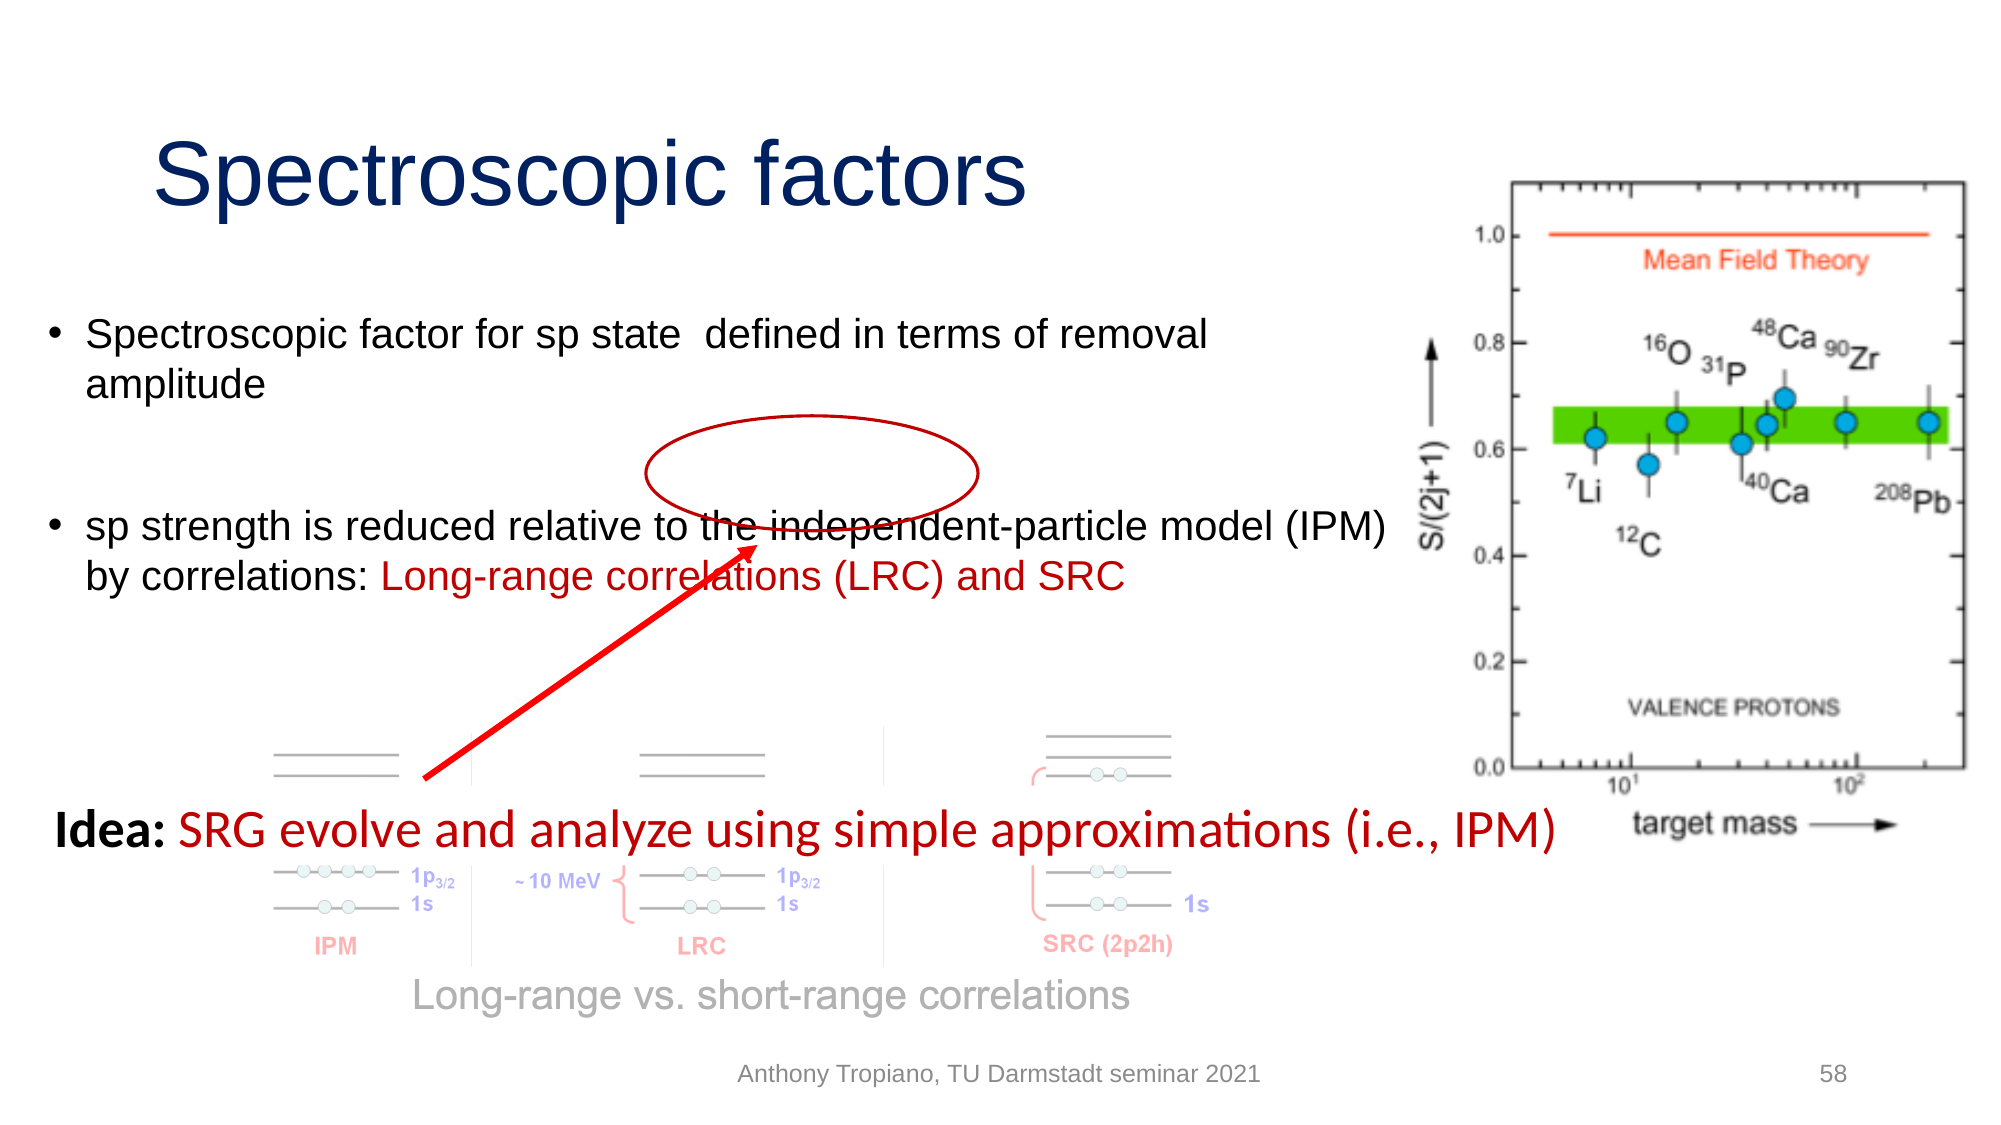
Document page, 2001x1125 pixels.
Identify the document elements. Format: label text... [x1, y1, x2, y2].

text_box Idea: SRG evolve and analyze using simple approximations (i.e., IPM) [1220, 785, 1575, 866]
picture [1412, 168, 1983, 848]
slide_number 58 [1412, 1042, 1863, 1103]
title Spectroscopic factors [137, 59, 1863, 278]
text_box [423, 544, 758, 780]
footer Anthony Tropiano, TU Darmstadt seminar 2021 [662, 1042, 1338, 1103]
text_box Idea: SRG evolve and analyze using simple approximations (i.e., IPM) [39, 785, 259, 866]
picture [259, 725, 1220, 1043]
text_box [644, 414, 980, 532]
